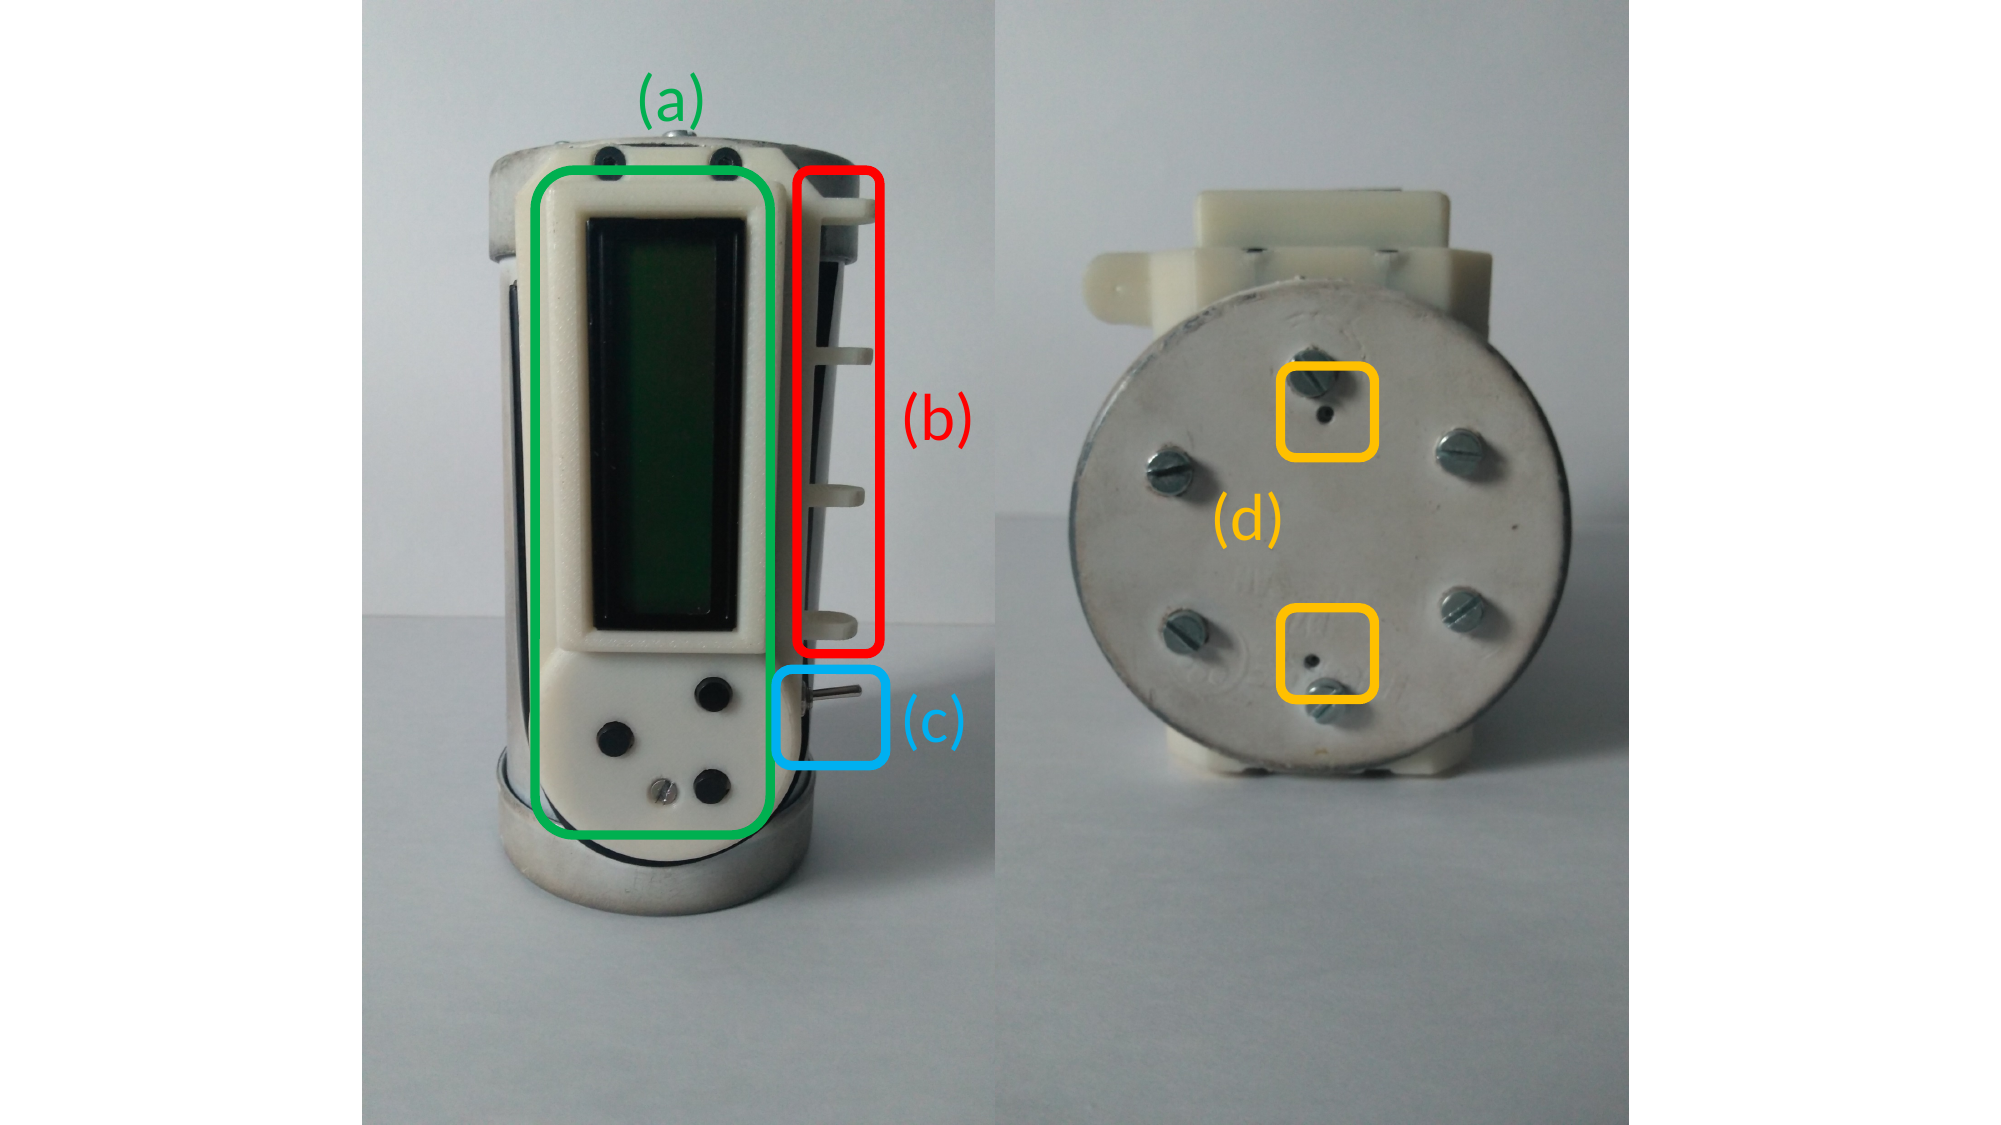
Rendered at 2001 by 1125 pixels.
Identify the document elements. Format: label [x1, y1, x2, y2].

picture [362, 0, 1629, 1125]
